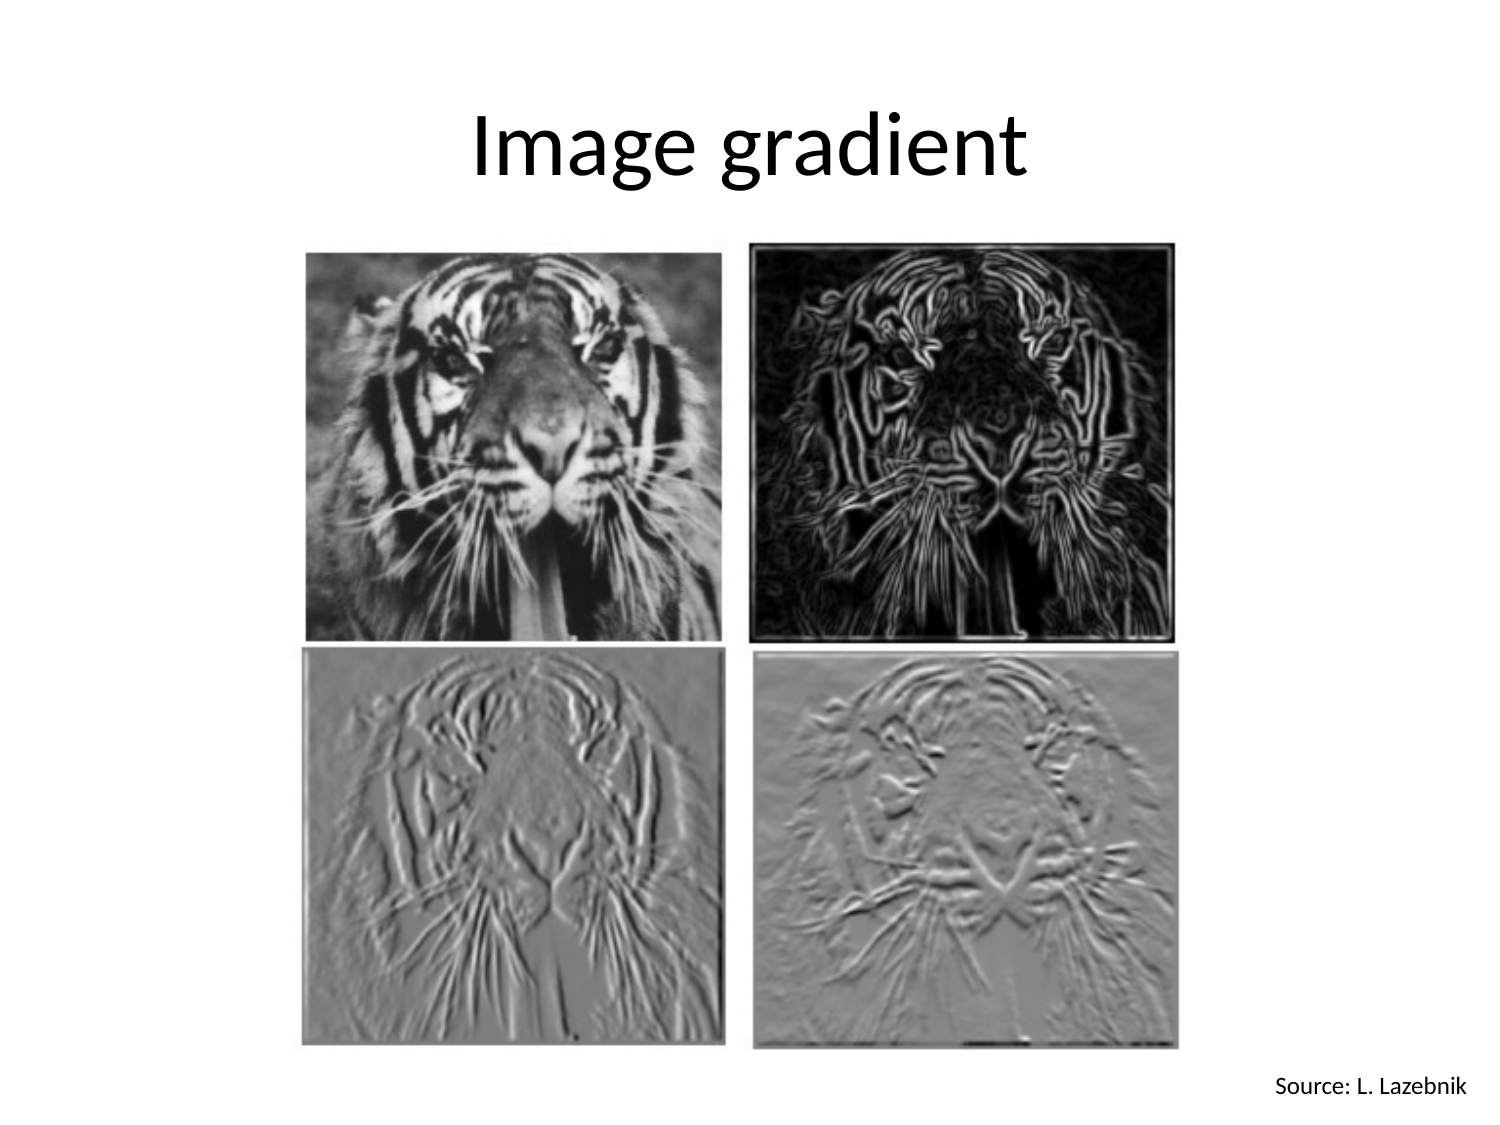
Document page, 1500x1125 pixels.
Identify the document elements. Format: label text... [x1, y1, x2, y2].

title Image gradient [75, 45, 1425, 233]
text_box Source: L. Lazebnik [1260, 1062, 1488, 1108]
picture [274, 224, 1232, 1075]
